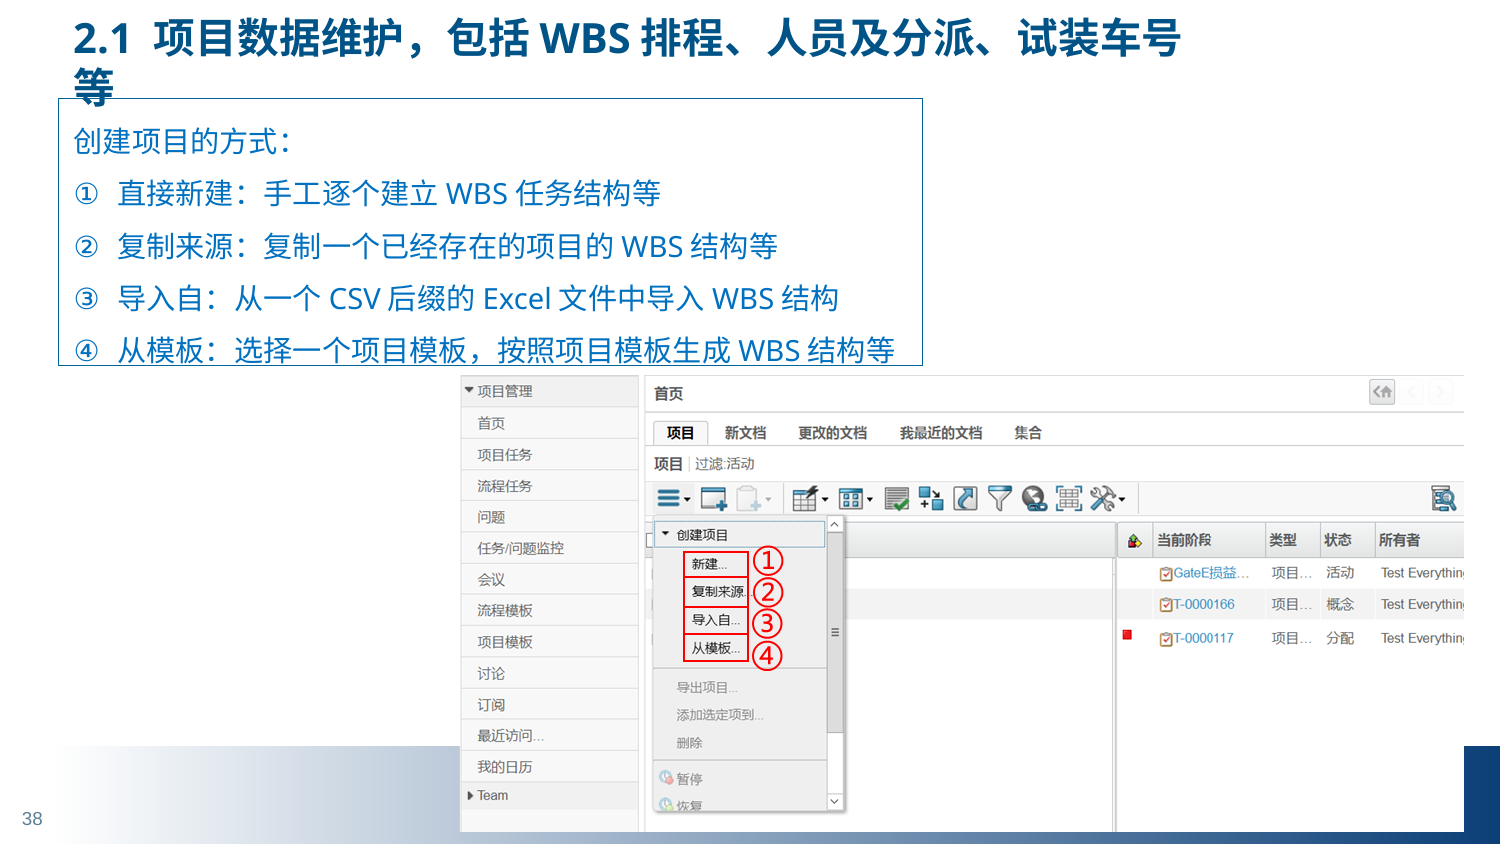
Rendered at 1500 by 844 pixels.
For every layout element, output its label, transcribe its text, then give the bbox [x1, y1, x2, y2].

text_box 创建项目的方式： 直接新建：手工逐个建立WBS任务结构等 复制来源：复制一个已经存在的项目的WBS结构等 导入自：从一个CSV后缀的Excel文件中导入WBS结构 从模板：选择一个项目模板，按照项目模板生成WBS结构等 [58, 98, 923, 366]
title 2.1 项目数据维护，包括WBS排程、人员及分派、试装车号等 [58, 23, 1220, 100]
picture [459, 374, 1465, 833]
